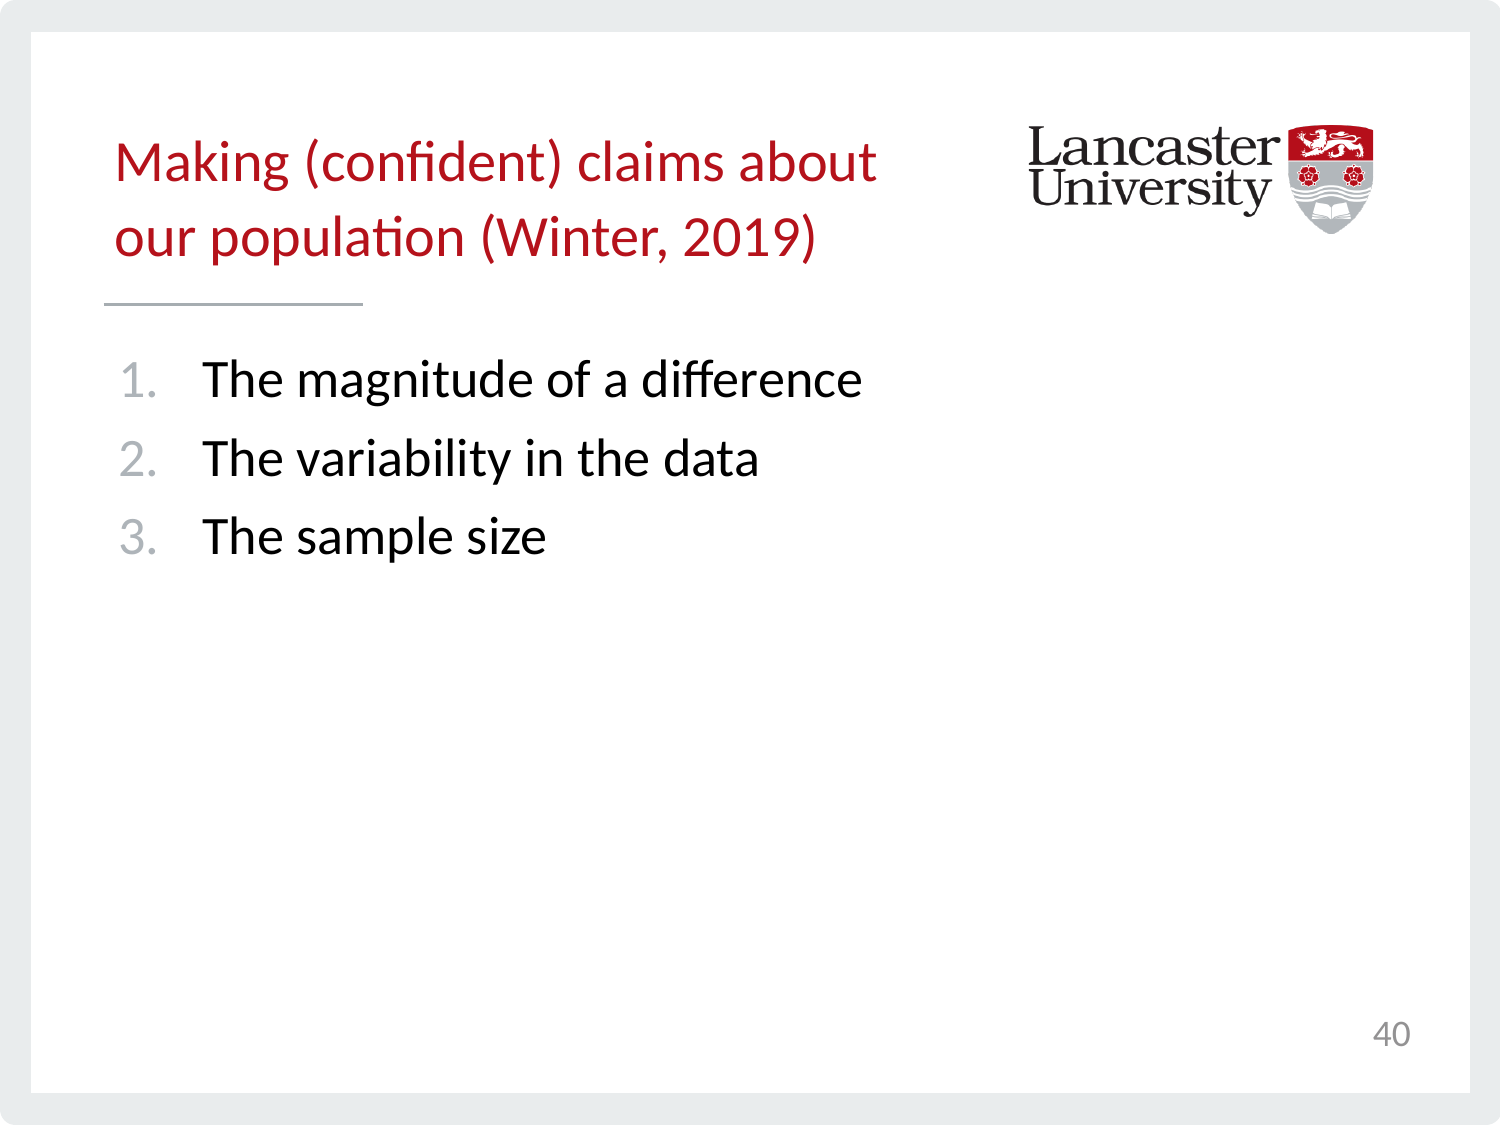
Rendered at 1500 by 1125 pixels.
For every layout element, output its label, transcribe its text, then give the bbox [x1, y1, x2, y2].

title Making (confident) claims about our population (Winter, 2019) [99, 109, 976, 278]
list The magnitude of a difference The variability in the data The sample size [103, 343, 1254, 1002]
slide_number 40 [975, 1001, 1426, 1062]
